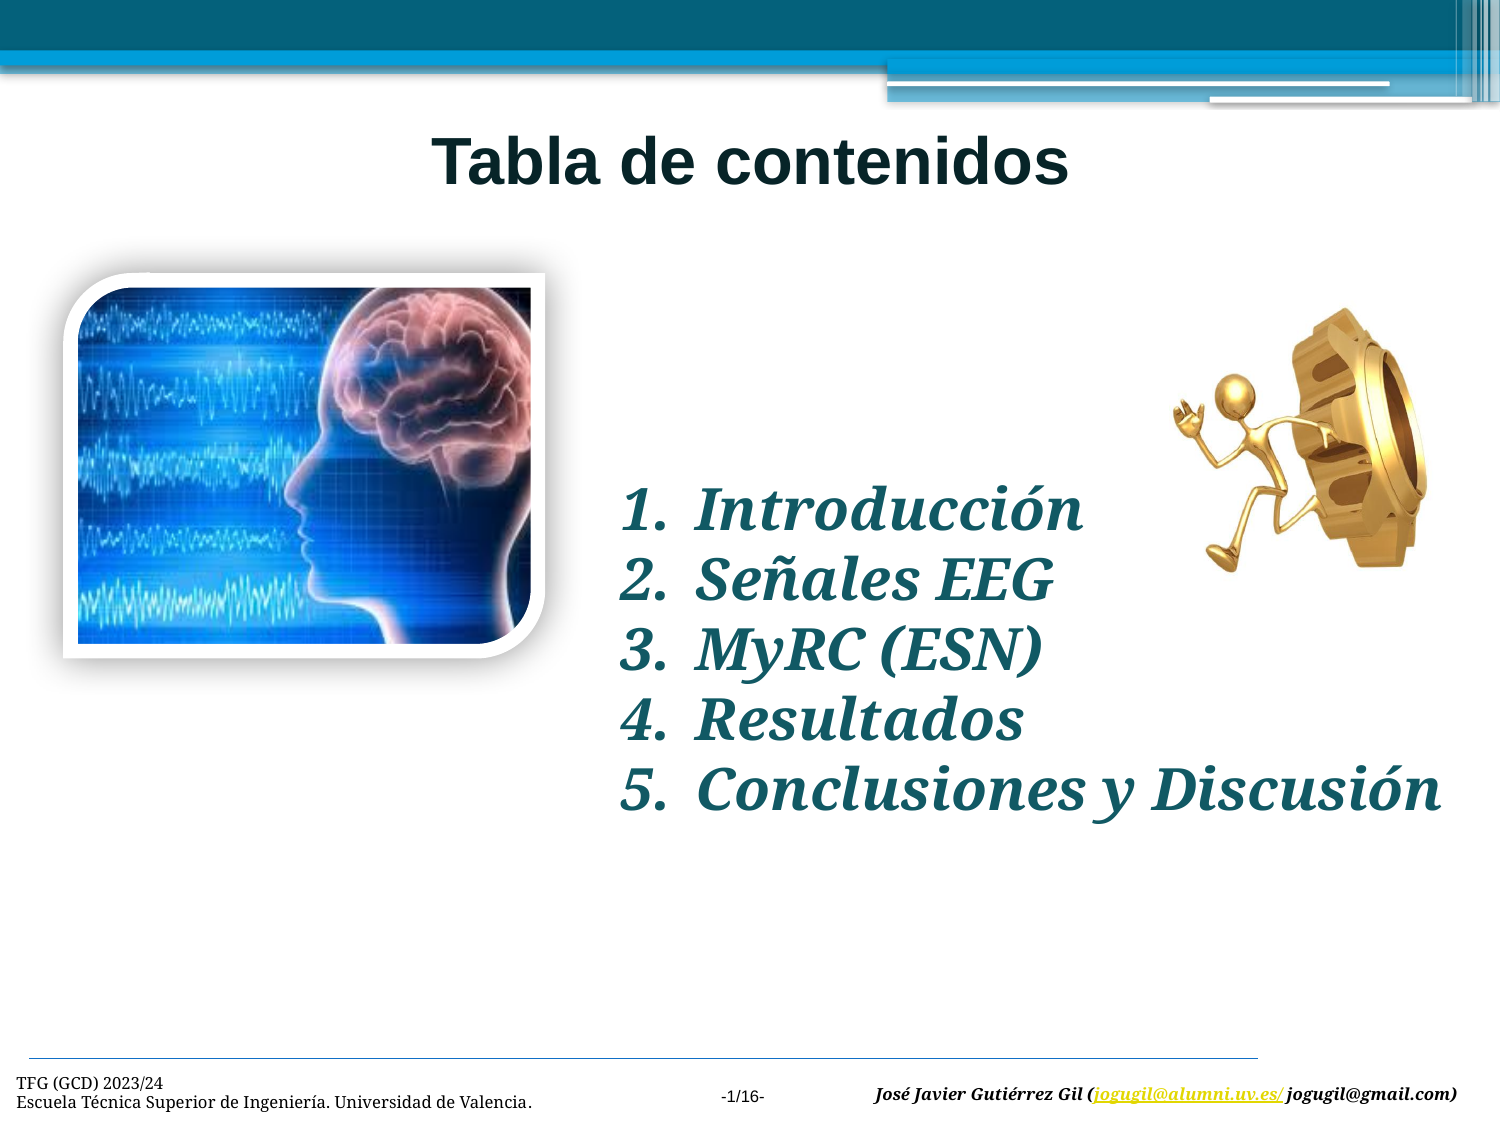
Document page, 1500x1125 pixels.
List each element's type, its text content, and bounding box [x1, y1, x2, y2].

picture [70, 280, 539, 652]
text_box Introducción Señales EEG MyRC (ESN) Resultados Conclusiones y Discusión [605, 464, 1500, 830]
text_box -1/16- [693, 1078, 798, 1114]
text_box TFG (GCD) 2023/24 Escuela Técnica Superior de Ingeniería. Universidad de Valencia. [1, 1059, 606, 1125]
text_box José Javier Gutiérrez Gil (jogugil@alumni.uv.es/ jogugil@gmail.com) [950, 1057, 1473, 1125]
text_box Tabla de contenidos [2, 108, 1500, 206]
picture [1169, 280, 1435, 594]
